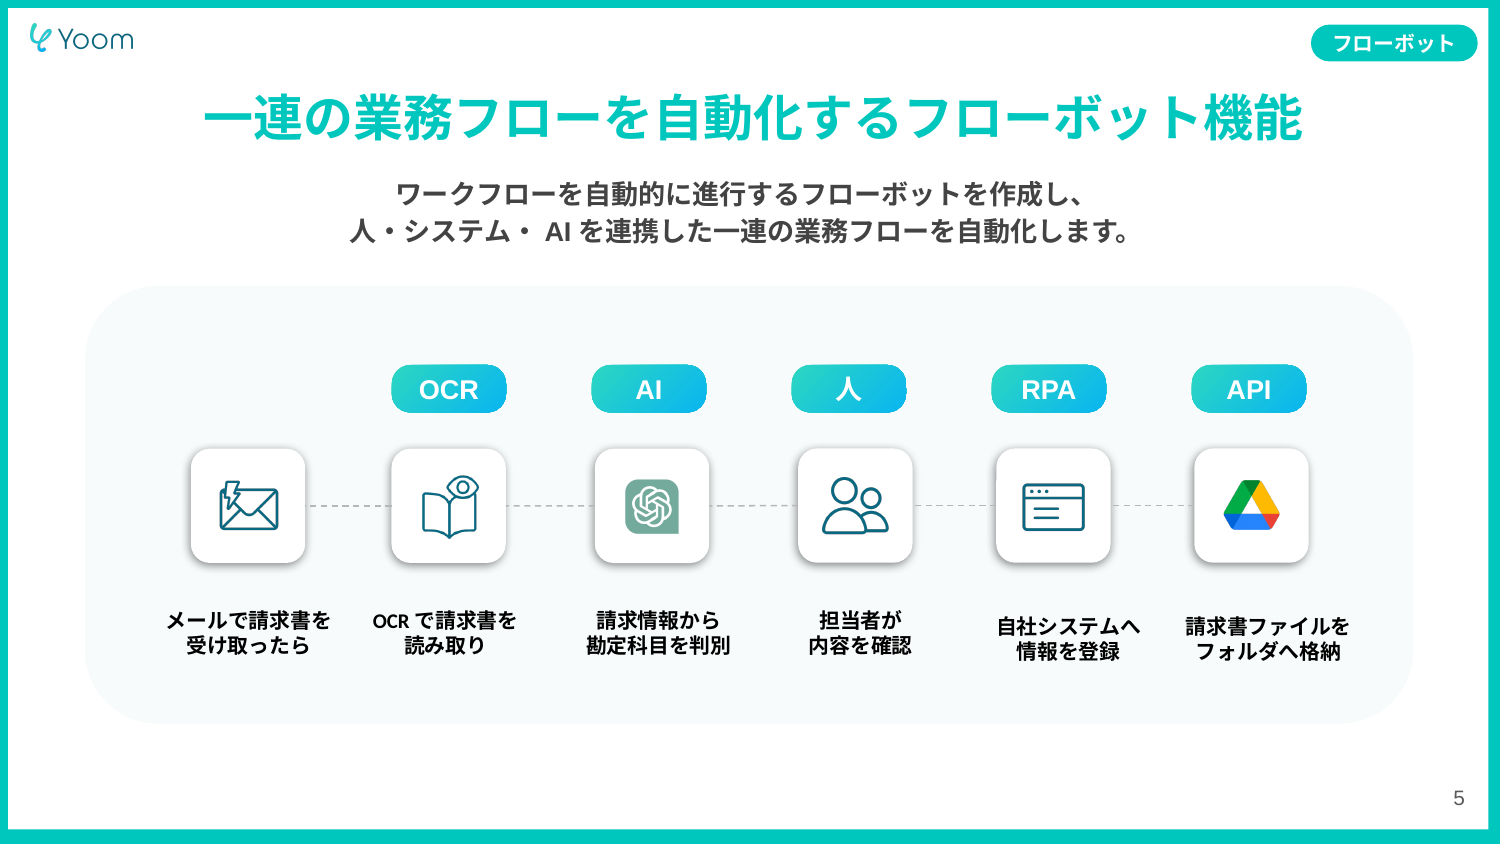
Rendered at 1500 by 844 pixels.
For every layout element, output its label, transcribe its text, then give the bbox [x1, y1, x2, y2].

text_box 請求書ファイルをフォルダへ格納 [1162, 598, 1375, 664]
picture [864, 491, 878, 505]
text_box ワークフローを自動的に進行するフローボットを作成し、 人・システム・AIを連携した一連の業務フローを自動化します。 [84, 157, 1408, 261]
text_box 人 [791, 364, 907, 413]
picture [215, 472, 282, 539]
picture [822, 531, 889, 540]
picture [616, 469, 688, 543]
text_box [391, 448, 506, 563]
text_box [798, 448, 913, 563]
text_box メールで請求書を受け取ったら [142, 592, 355, 670]
picture [414, 471, 483, 541]
picture [822, 471, 889, 524]
text_box 自社システムへ 情報を登録 [962, 598, 1162, 664]
text_box AI [591, 364, 707, 413]
picture [30, 23, 133, 52]
text_box OCRで請求書を 読み取り [355, 592, 552, 670]
picture [1018, 470, 1089, 541]
slide_number ‹#› [185, 445, 1313, 572]
text_box 請求情報から 勘定科目を判別 [552, 592, 754, 670]
picture [1221, 475, 1282, 536]
picture [826, 511, 864, 531]
text_box 一連の業務フローを自動化するフローボット機能 [186, 71, 1321, 148]
text_box [996, 448, 1111, 563]
text_box [594, 448, 710, 564]
slide_number ‹#› [1389, 764, 1480, 830]
text_box OCR [391, 364, 507, 413]
text_box [190, 448, 306, 563]
text_box RPA [991, 364, 1107, 413]
text_box フローボット [1310, 24, 1478, 62]
text_box 担当者が 内容を確認 [754, 592, 967, 670]
text_box [85, 286, 1414, 724]
text_box [1194, 448, 1309, 563]
picture [864, 514, 885, 529]
text_box API [1191, 364, 1307, 413]
